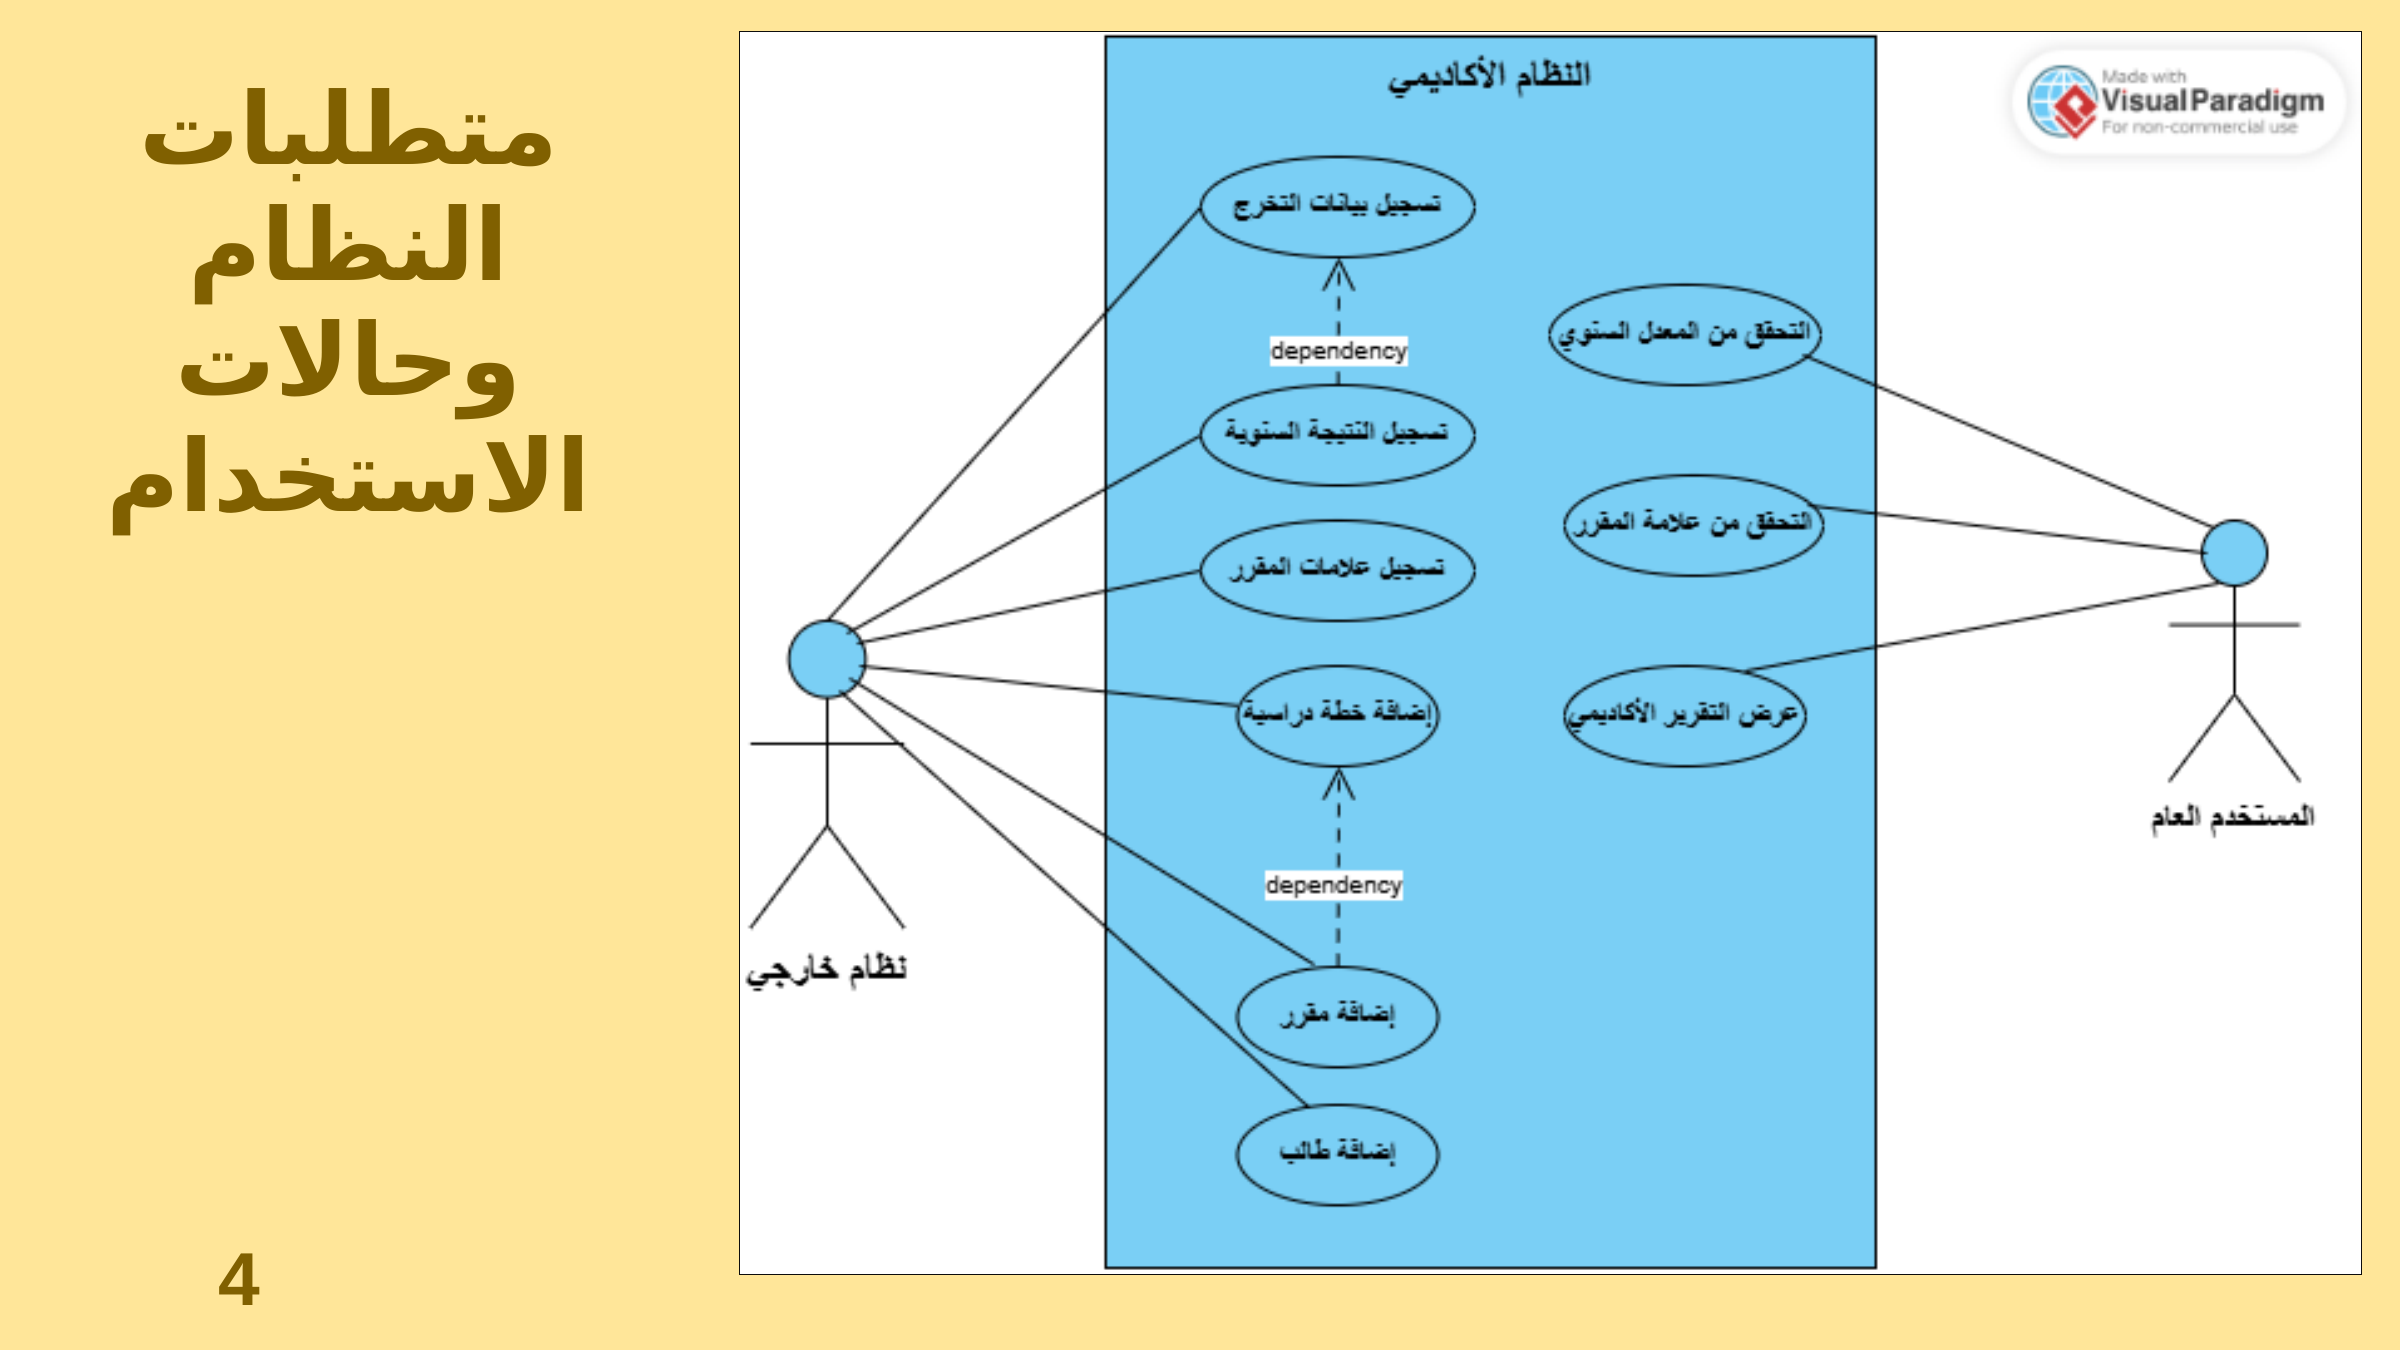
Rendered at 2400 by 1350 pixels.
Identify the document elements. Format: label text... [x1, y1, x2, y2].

picture [739, 31, 2362, 1275]
text_box متطلبات النظام وحالات الاستخدام [38, 68, 659, 344]
text_box 4 [191, 1215, 288, 1315]
